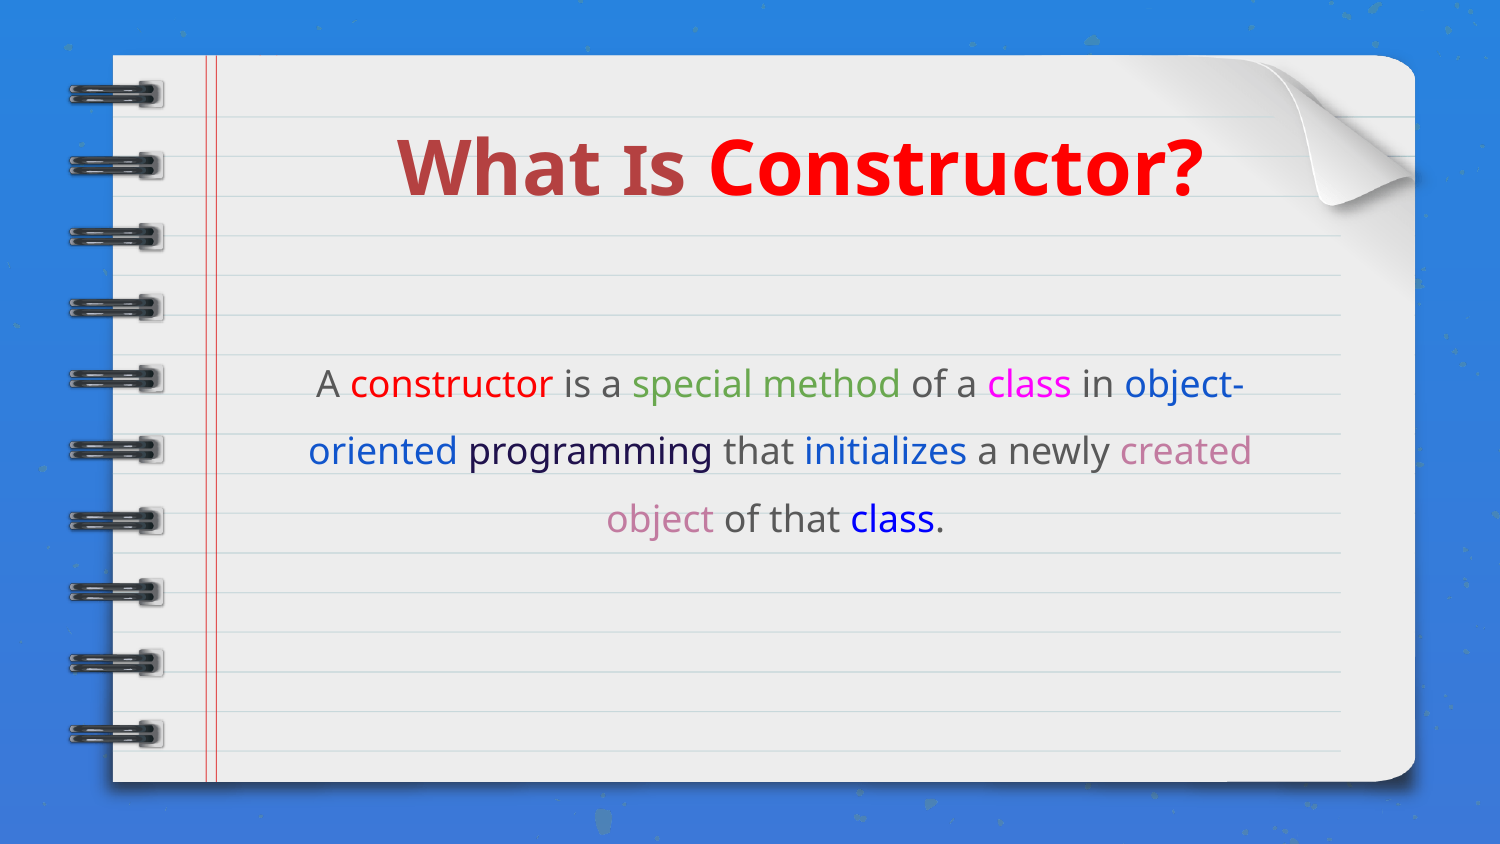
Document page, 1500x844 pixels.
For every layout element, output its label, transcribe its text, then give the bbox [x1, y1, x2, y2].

title What Is Constructor? [382, 89, 1275, 208]
list A constructor is a special method of a class in object-oriented programming that initializes a newly created object of that class. [178, 207, 1308, 625]
picture [63, 22, 1437, 822]
